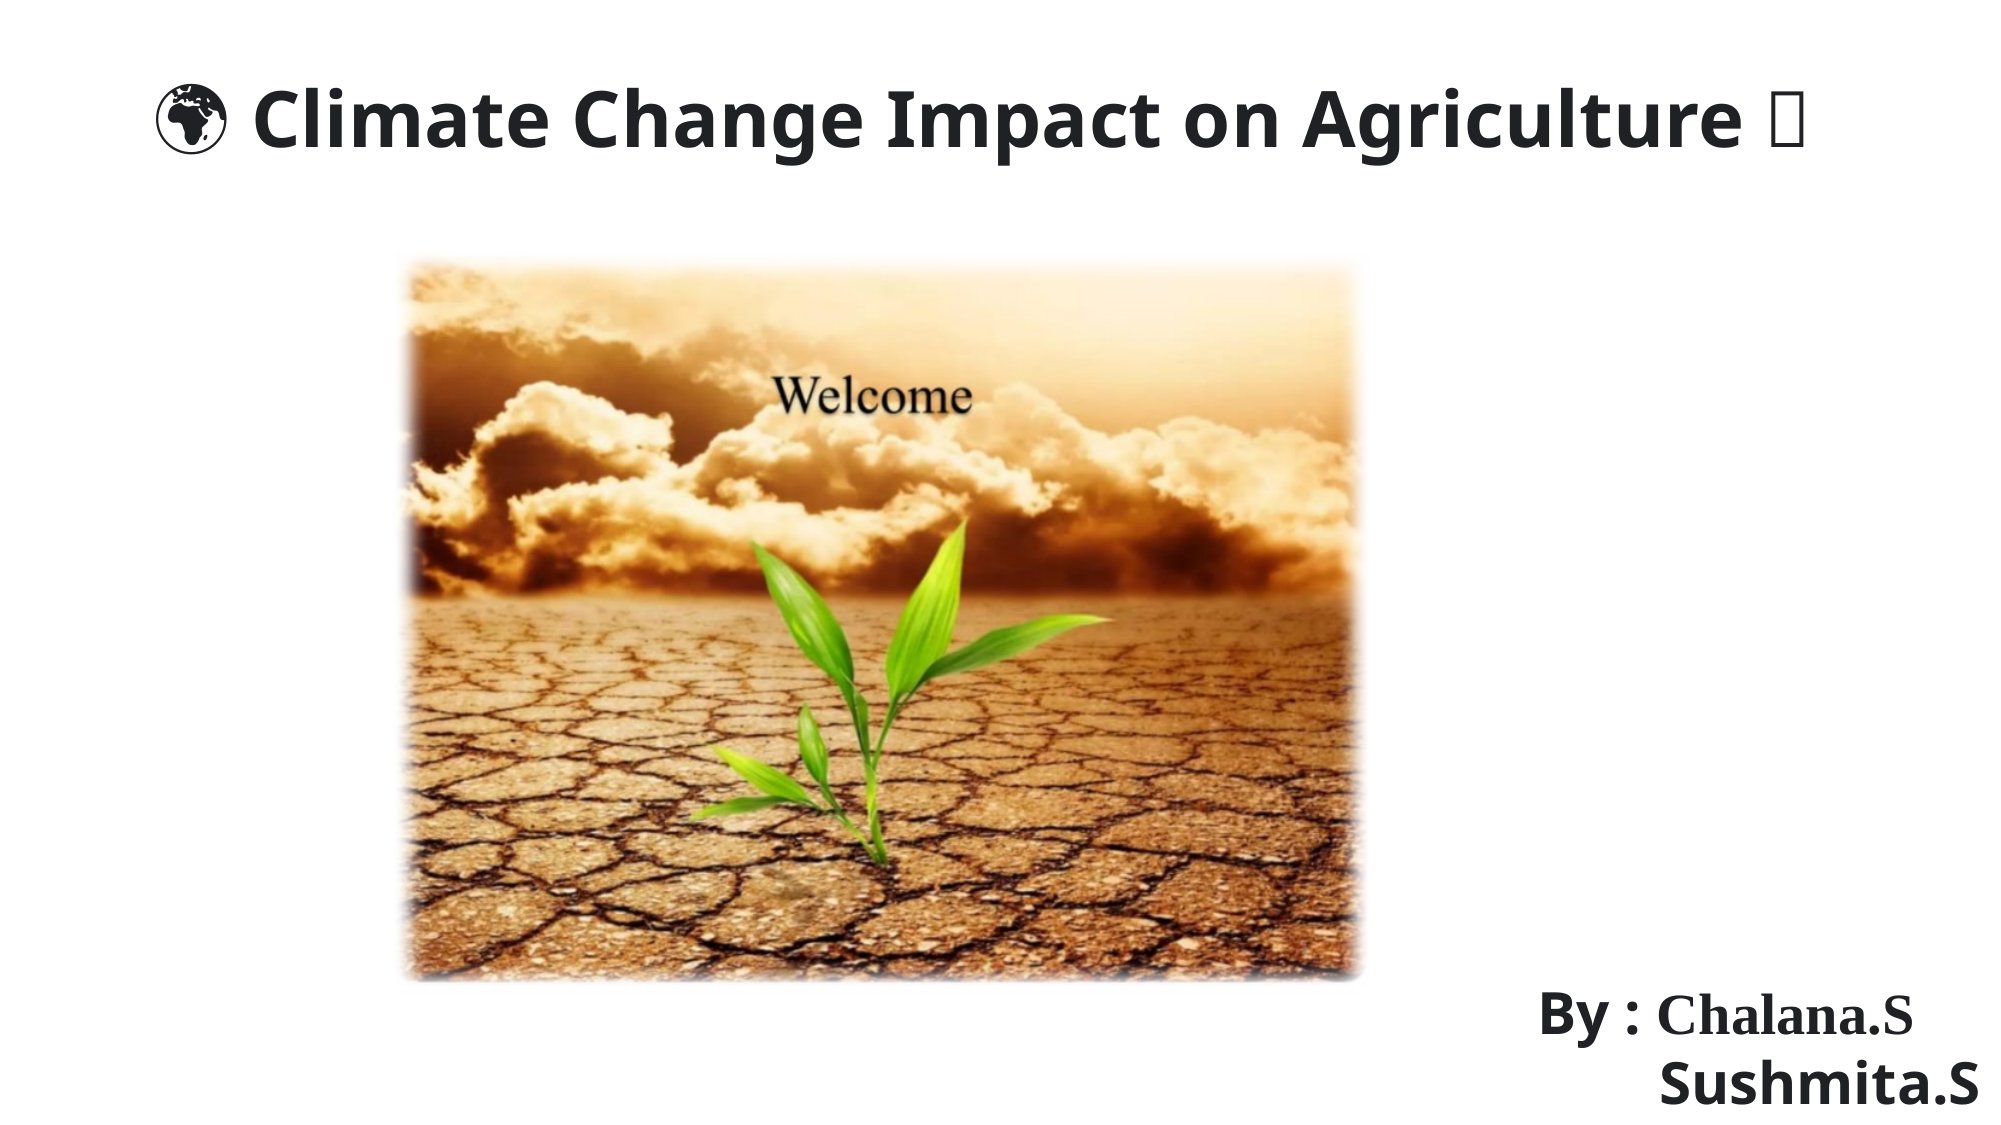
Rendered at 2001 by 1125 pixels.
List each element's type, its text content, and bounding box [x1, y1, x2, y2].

title 🌍 Climate Change Impact on Agriculture 🌱 [137, 59, 1863, 278]
picture [393, 251, 1371, 995]
text_box By : Chalana.S Sushmita.S [1522, 968, 2000, 1125]
